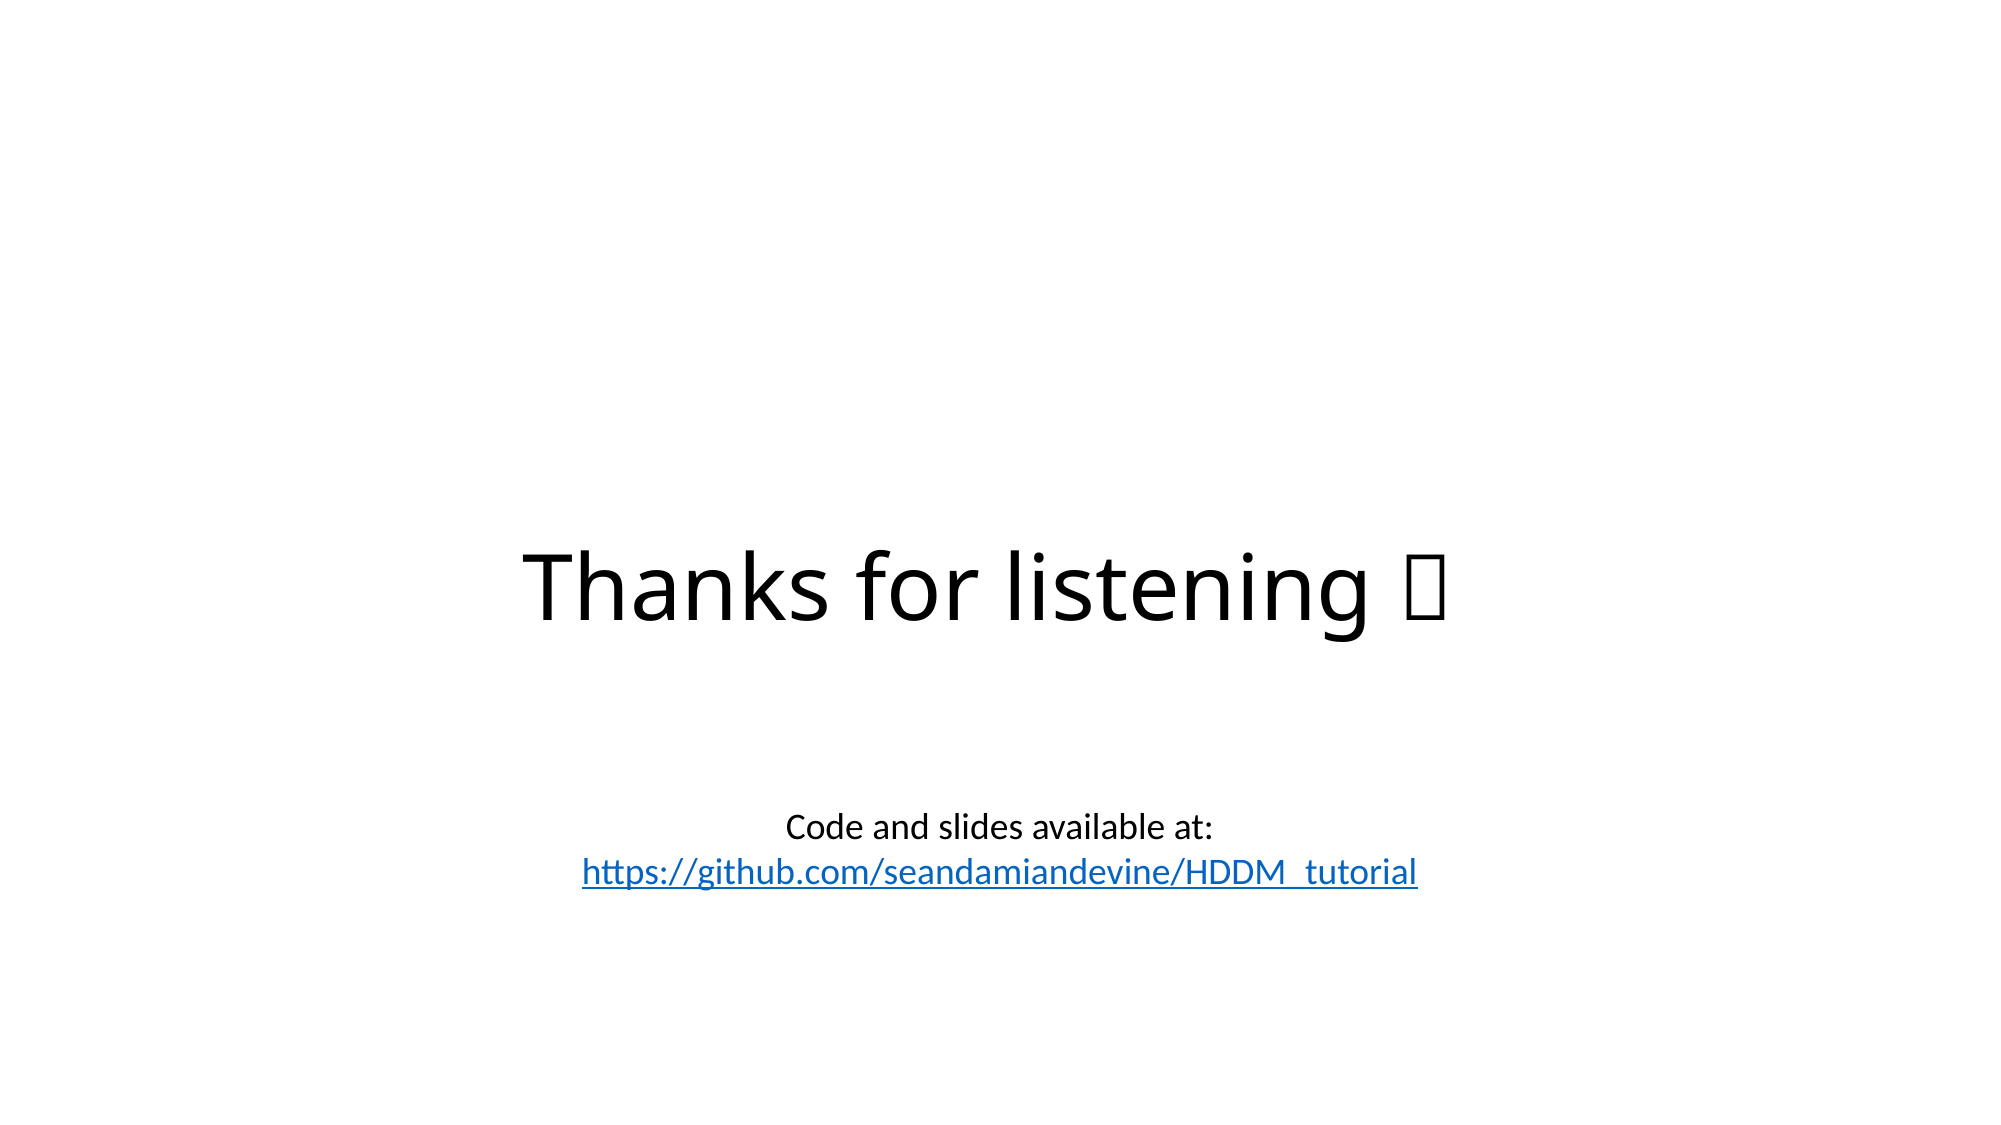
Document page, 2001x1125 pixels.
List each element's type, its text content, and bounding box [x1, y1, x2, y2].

title Thanks for listening  [137, 482, 1863, 700]
text_box Code and slides available at: https://github.com/seandamiandevine/HDDM_tutorial [566, 794, 1433, 900]
